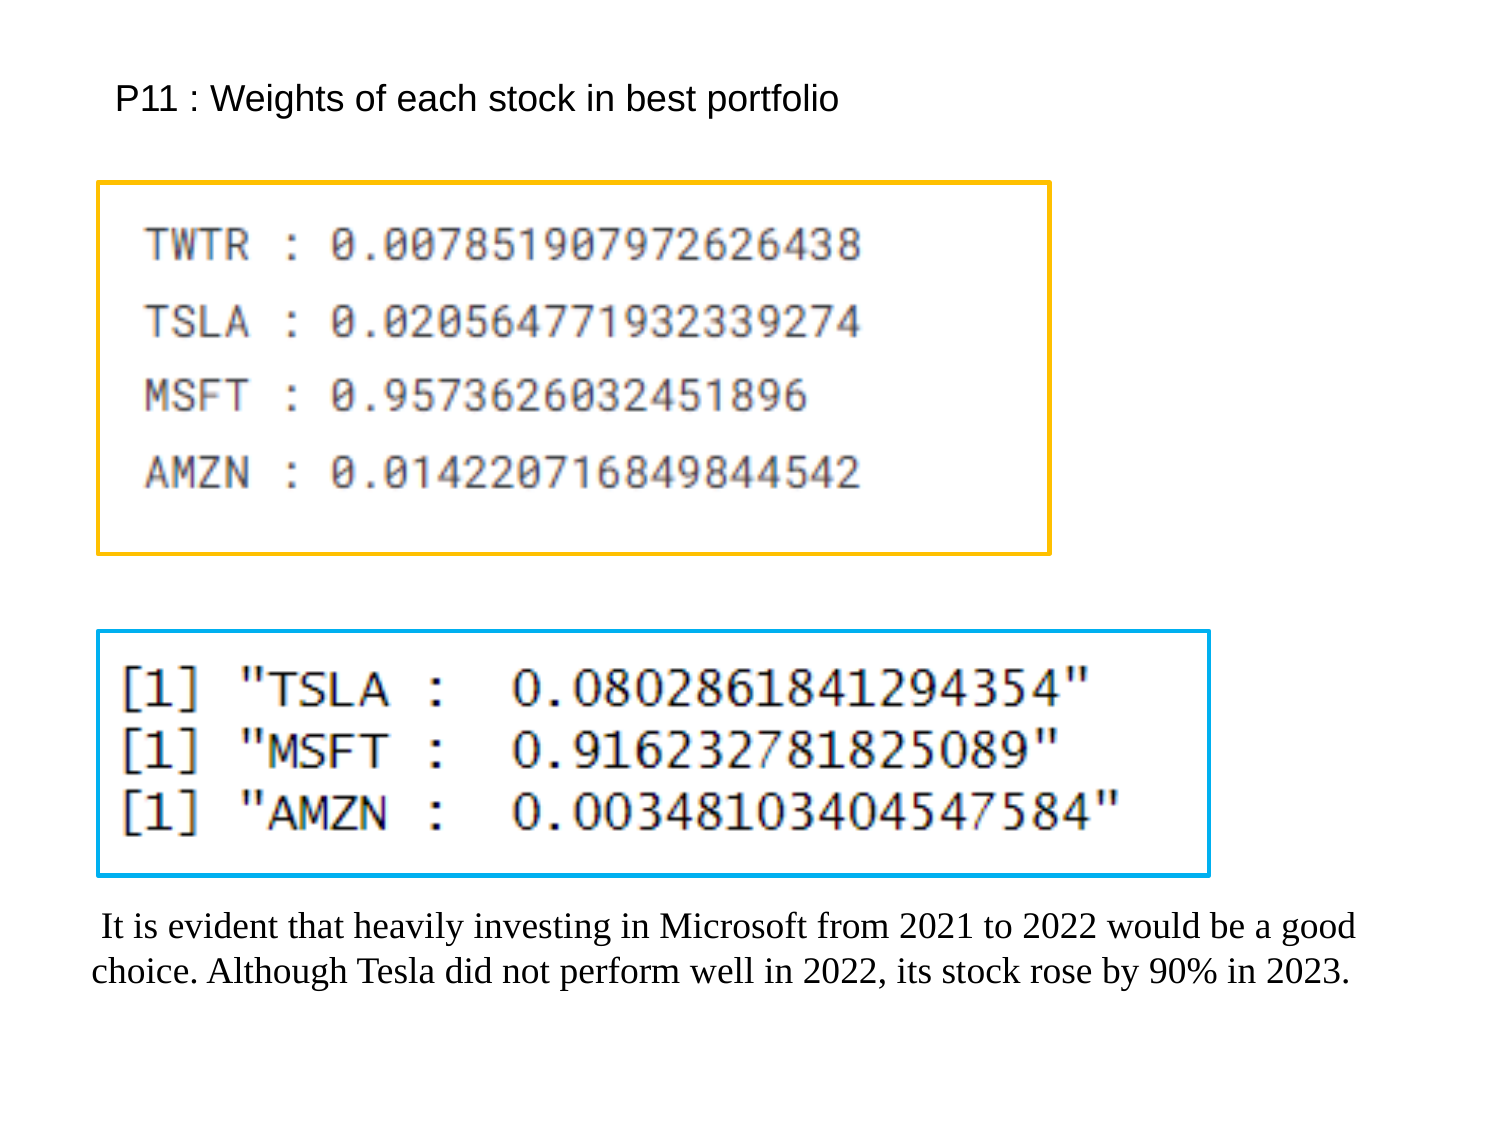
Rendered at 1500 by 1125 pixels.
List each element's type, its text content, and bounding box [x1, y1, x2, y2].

picture [101, 634, 1206, 872]
picture [100, 184, 1047, 552]
text_box P11 : Weights of each stock in best portfolio [100, 66, 1034, 127]
text_box It is evident that heavily investing in Microsoft from 2021 to 2022 would be a good choice. Although Tesla did not perform well in 2022, its stock rose by 90% in 2023. [76, 893, 1378, 998]
